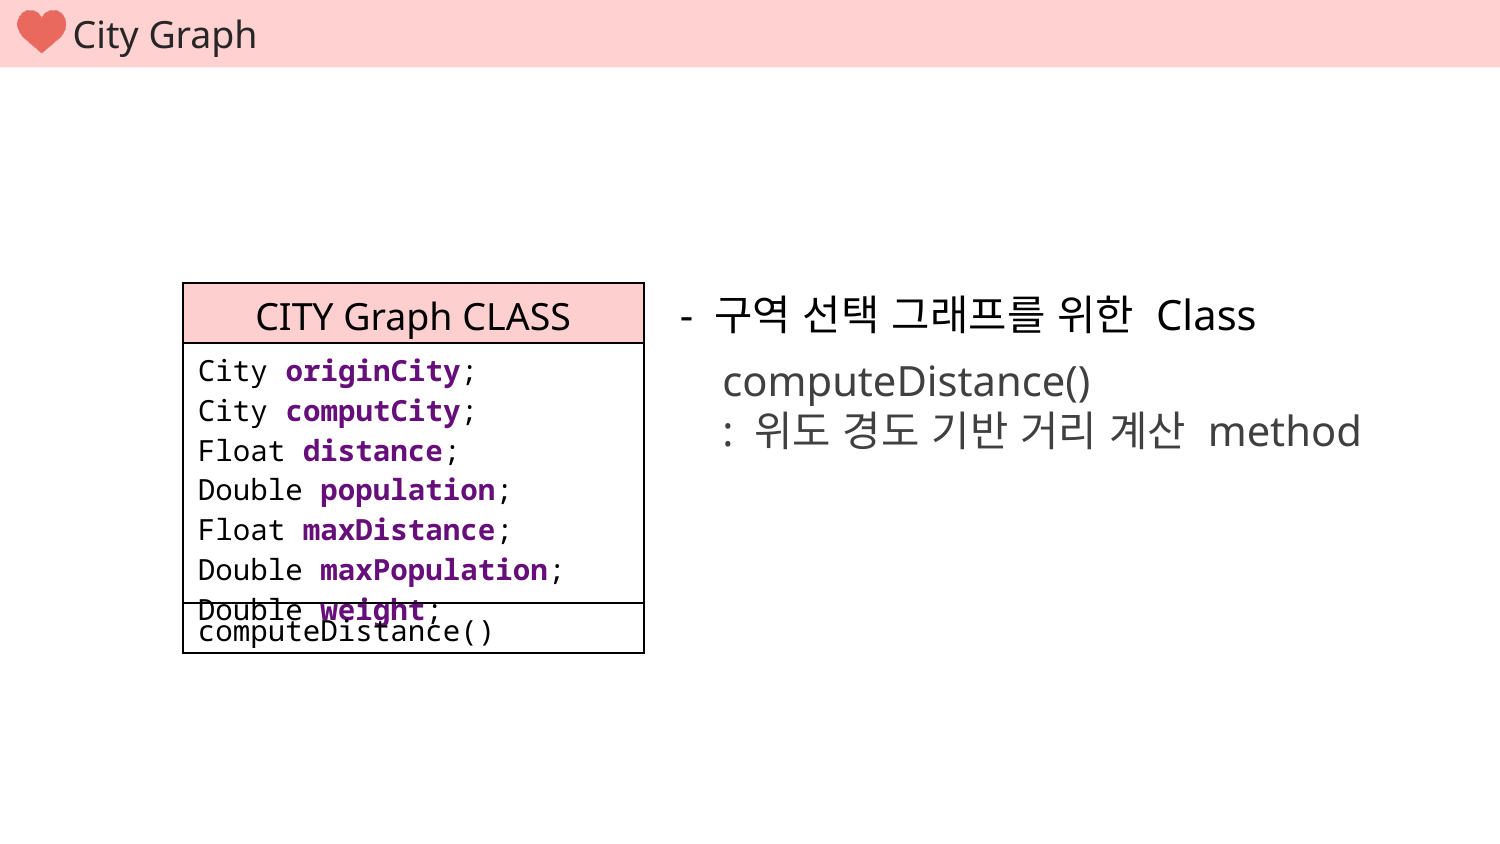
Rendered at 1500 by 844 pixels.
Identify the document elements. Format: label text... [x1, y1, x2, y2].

table_header CITY Graph CLASS [184, 284, 643, 342]
text_box [0, 0, 1500, 70]
text_box - 구역 선택 그래프를 위한 Class [665, 281, 1469, 347]
table_cell computeDistance() [184, 604, 643, 652]
table_cell City originCity; City computCity; Float distance; Double population; Float maxDistance; Double maxPopulation; Double weight; [184, 344, 643, 602]
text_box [17, 3, 271, 65]
text_box computeDistance() : 위도 경도 기반 거리 계산 method [707, 347, 1445, 463]
